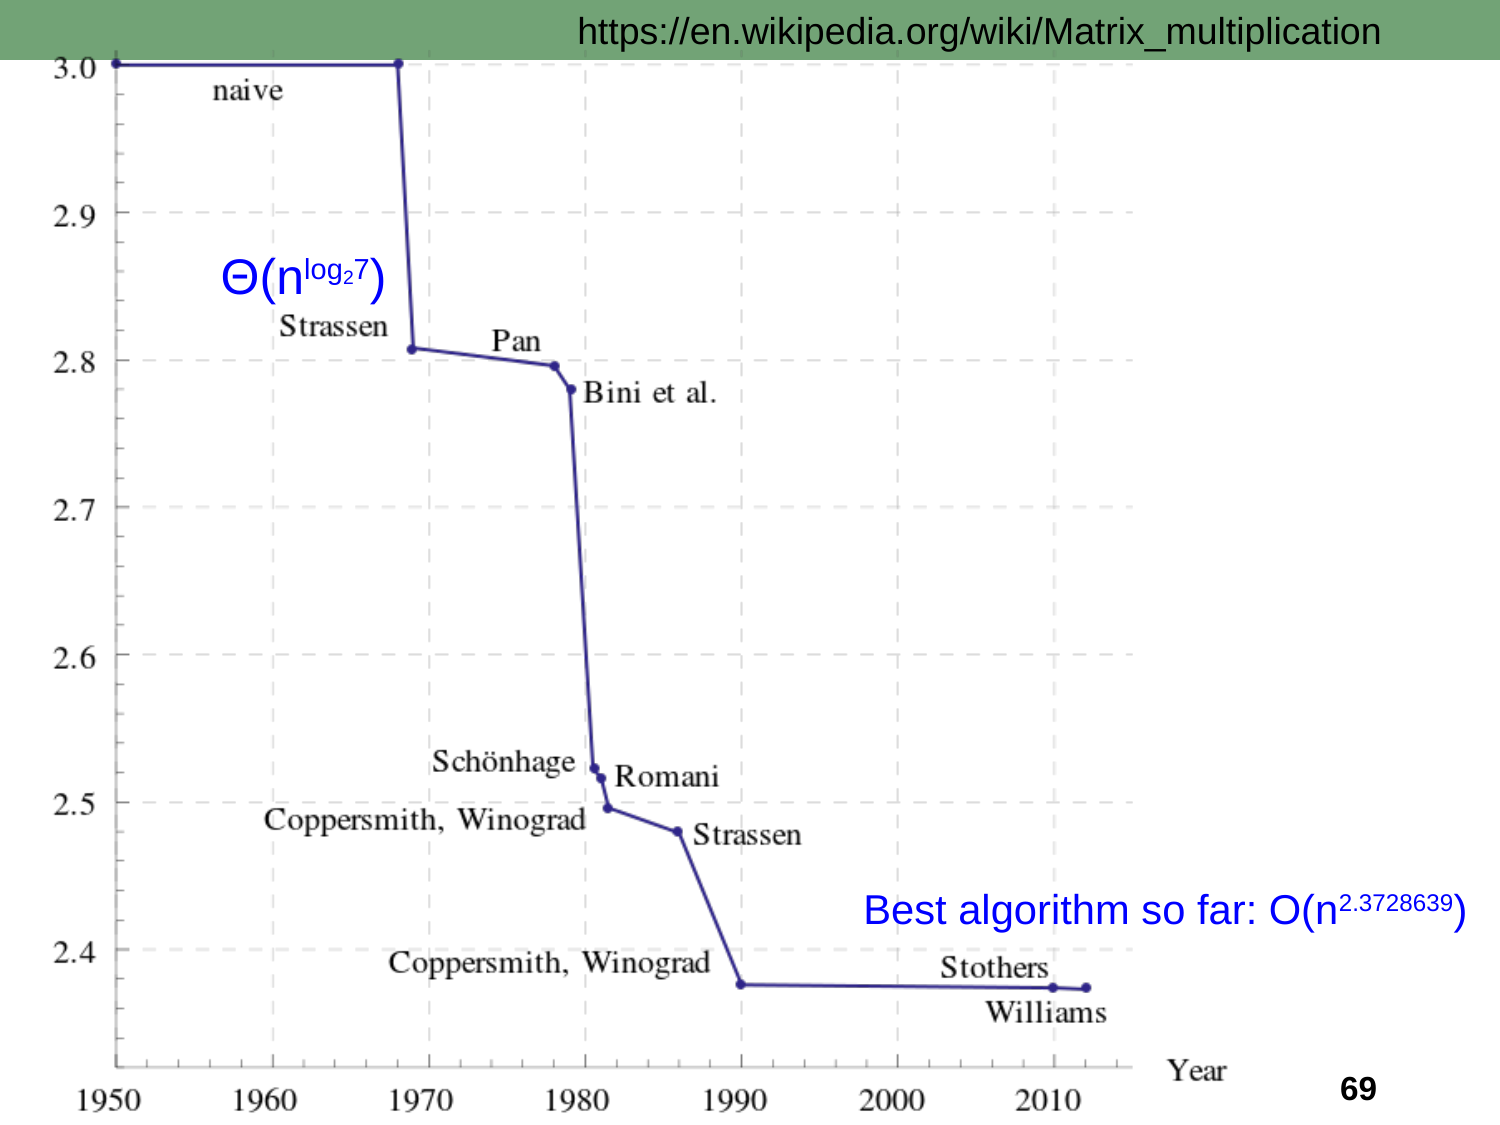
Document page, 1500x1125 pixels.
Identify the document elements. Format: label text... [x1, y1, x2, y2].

text_box Best algorithm so far: O(n2.3728639) [1254, 875, 1483, 940]
slide_number 69 [1325, 1059, 1500, 1114]
picture [49, 29, 1246, 1122]
text_box https://en.wikipedia.org/wiki/Matrix_multiplication [562, 0, 1463, 60]
